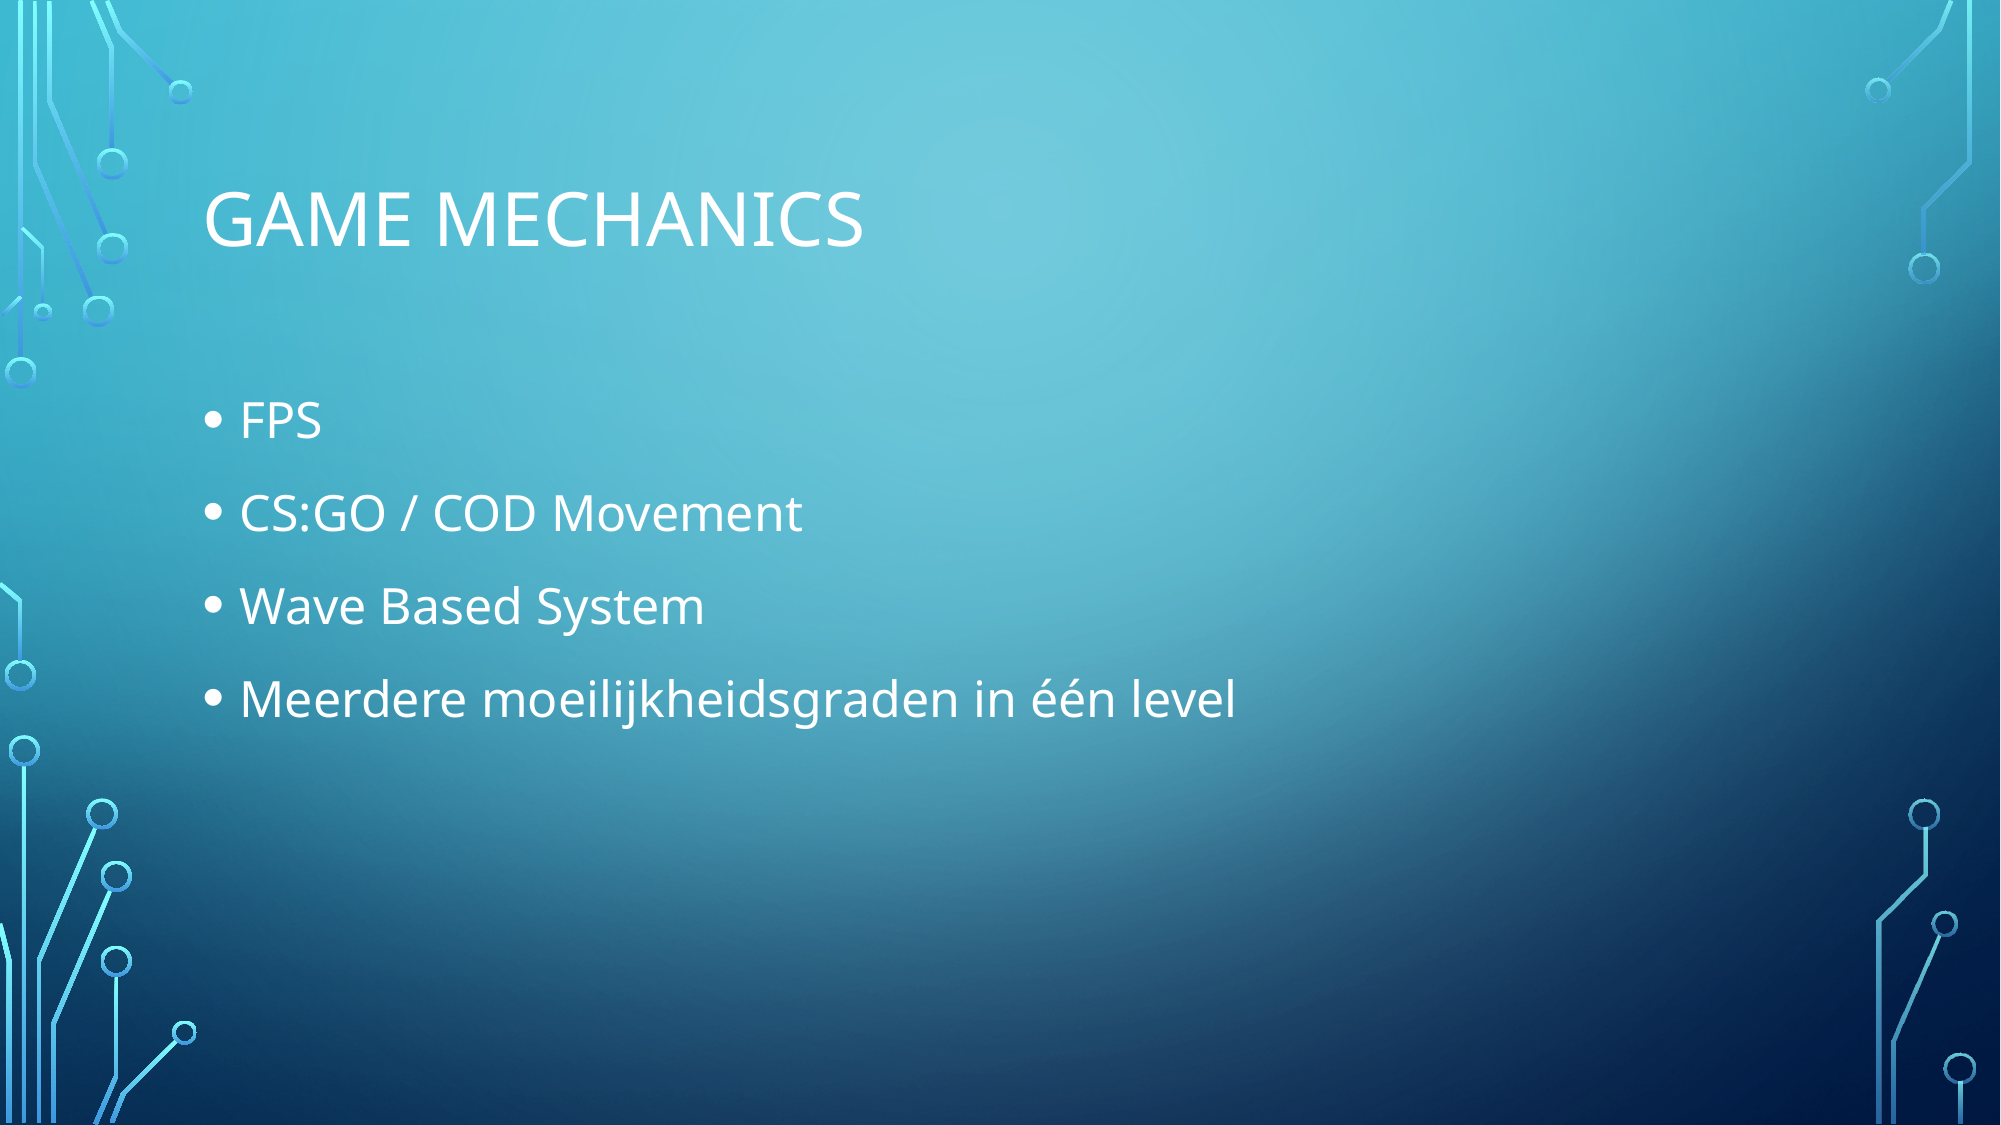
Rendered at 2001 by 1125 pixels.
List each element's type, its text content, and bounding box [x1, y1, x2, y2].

title Game Mechanics [187, 101, 1813, 344]
list FPS CS:GO / COD Movement Wave Based System Meerdere moeilijkheidsgraden in één level [187, 369, 1813, 950]
